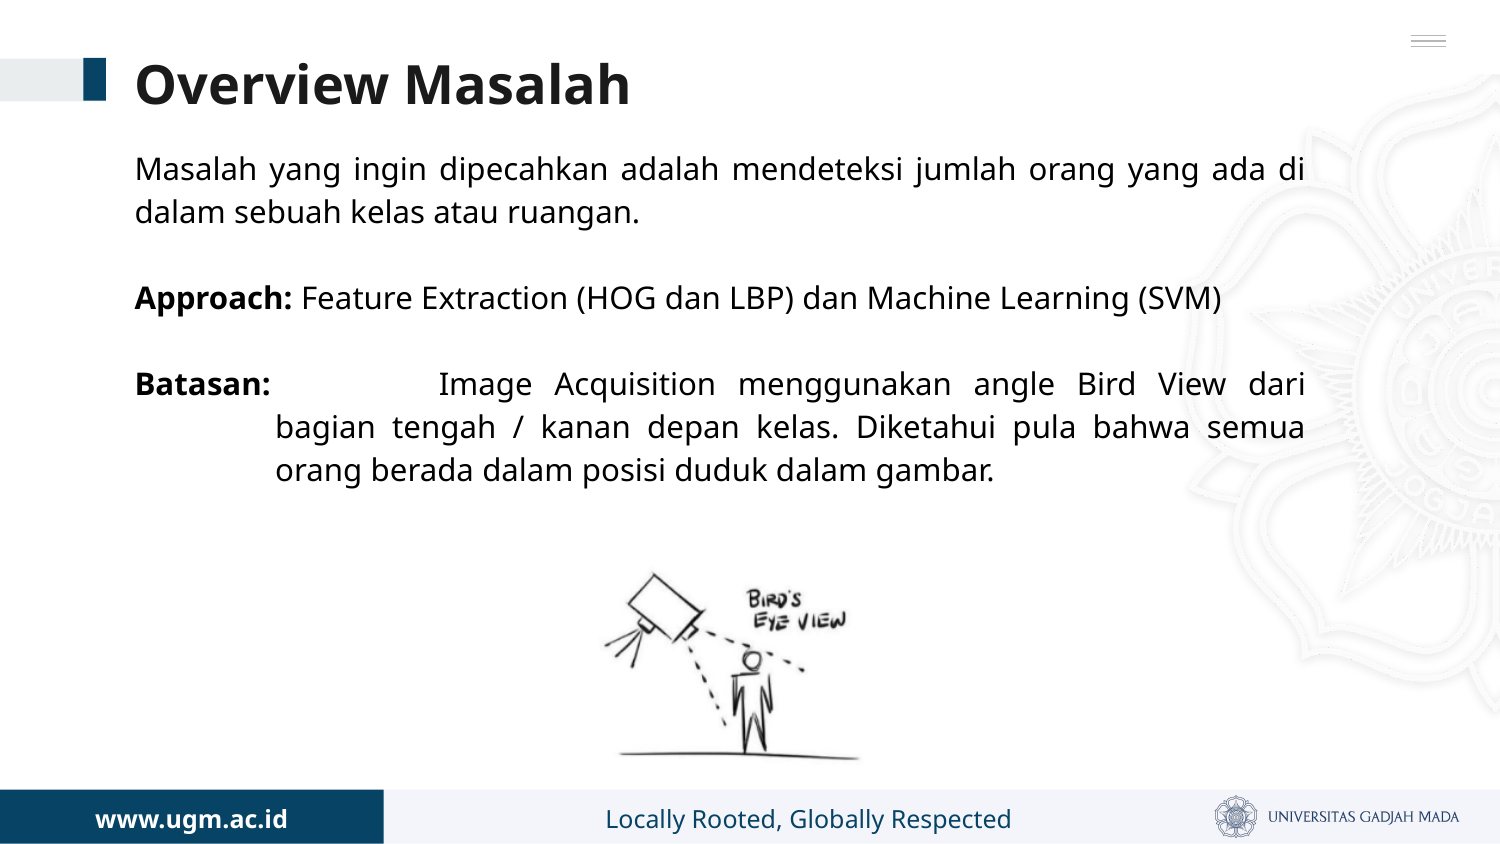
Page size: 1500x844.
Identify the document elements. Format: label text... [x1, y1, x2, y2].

title Overview Masalah [119, 35, 1381, 124]
list Masalah yang ingin dipecahkan adalah mendeteksi jumlah orang yang ada di dalam sebuah kelas atau ruangan. Approach: Feature Extraction (HOG dan LBP) dan Machine Learning (SVM) Batasan: Image Acquisition menggunakan angle Bird View dari bagian tengah / kanan depan kelas. Diketahui pula bahwa semua orang berada dalam posisi duduk dalam gambar. [119, 128, 1322, 767]
picture [596, 541, 874, 767]
picture [1174, 779, 1500, 844]
